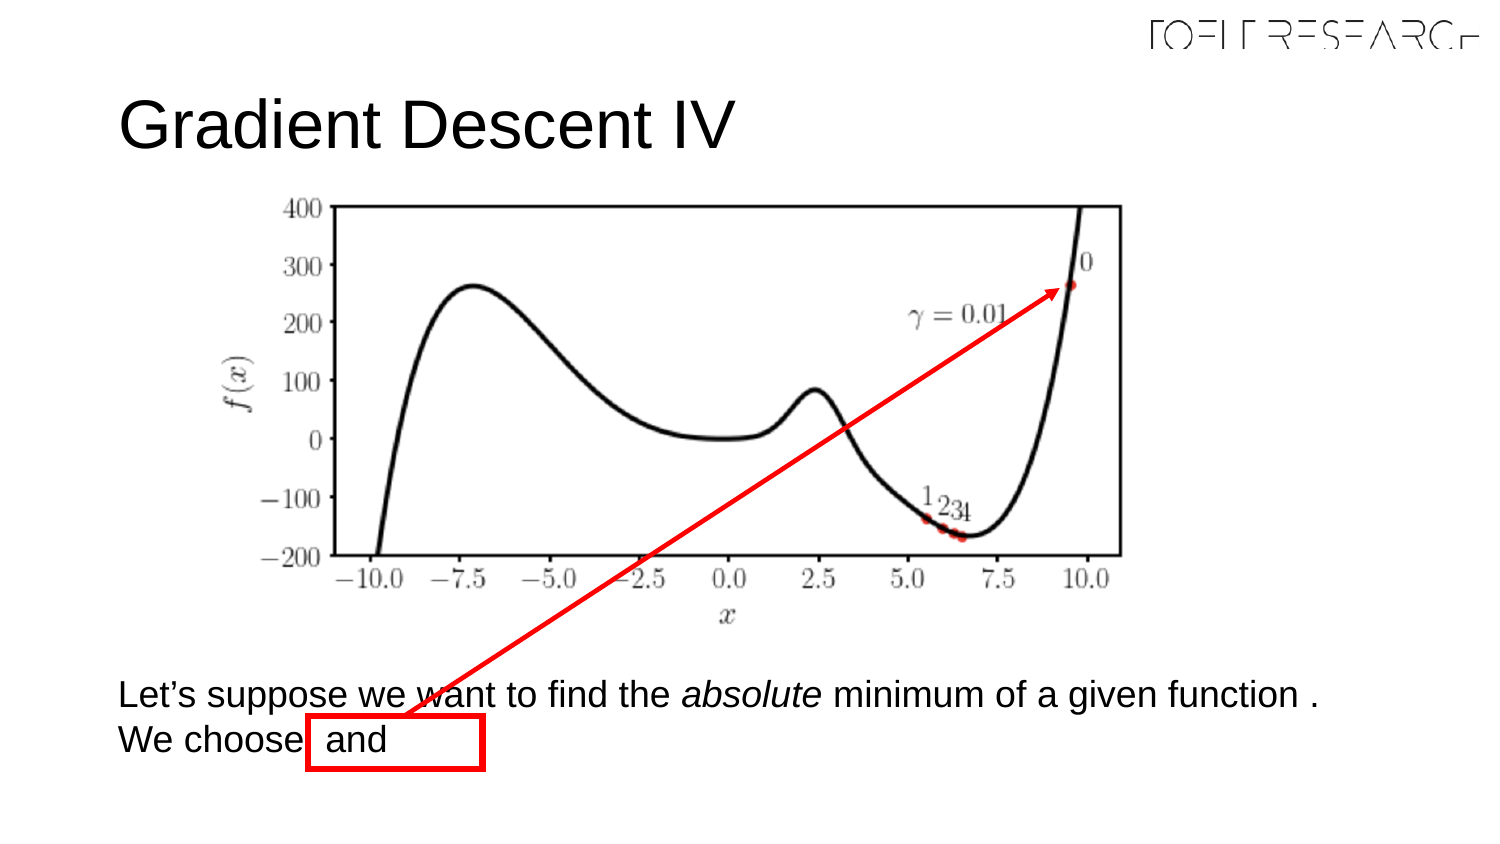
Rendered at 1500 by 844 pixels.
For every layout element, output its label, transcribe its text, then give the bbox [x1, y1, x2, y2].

title Gradient Descent IV [103, 44, 1397, 208]
picture [183, 184, 1166, 637]
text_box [404, 288, 1060, 716]
text_box [307, 715, 484, 770]
